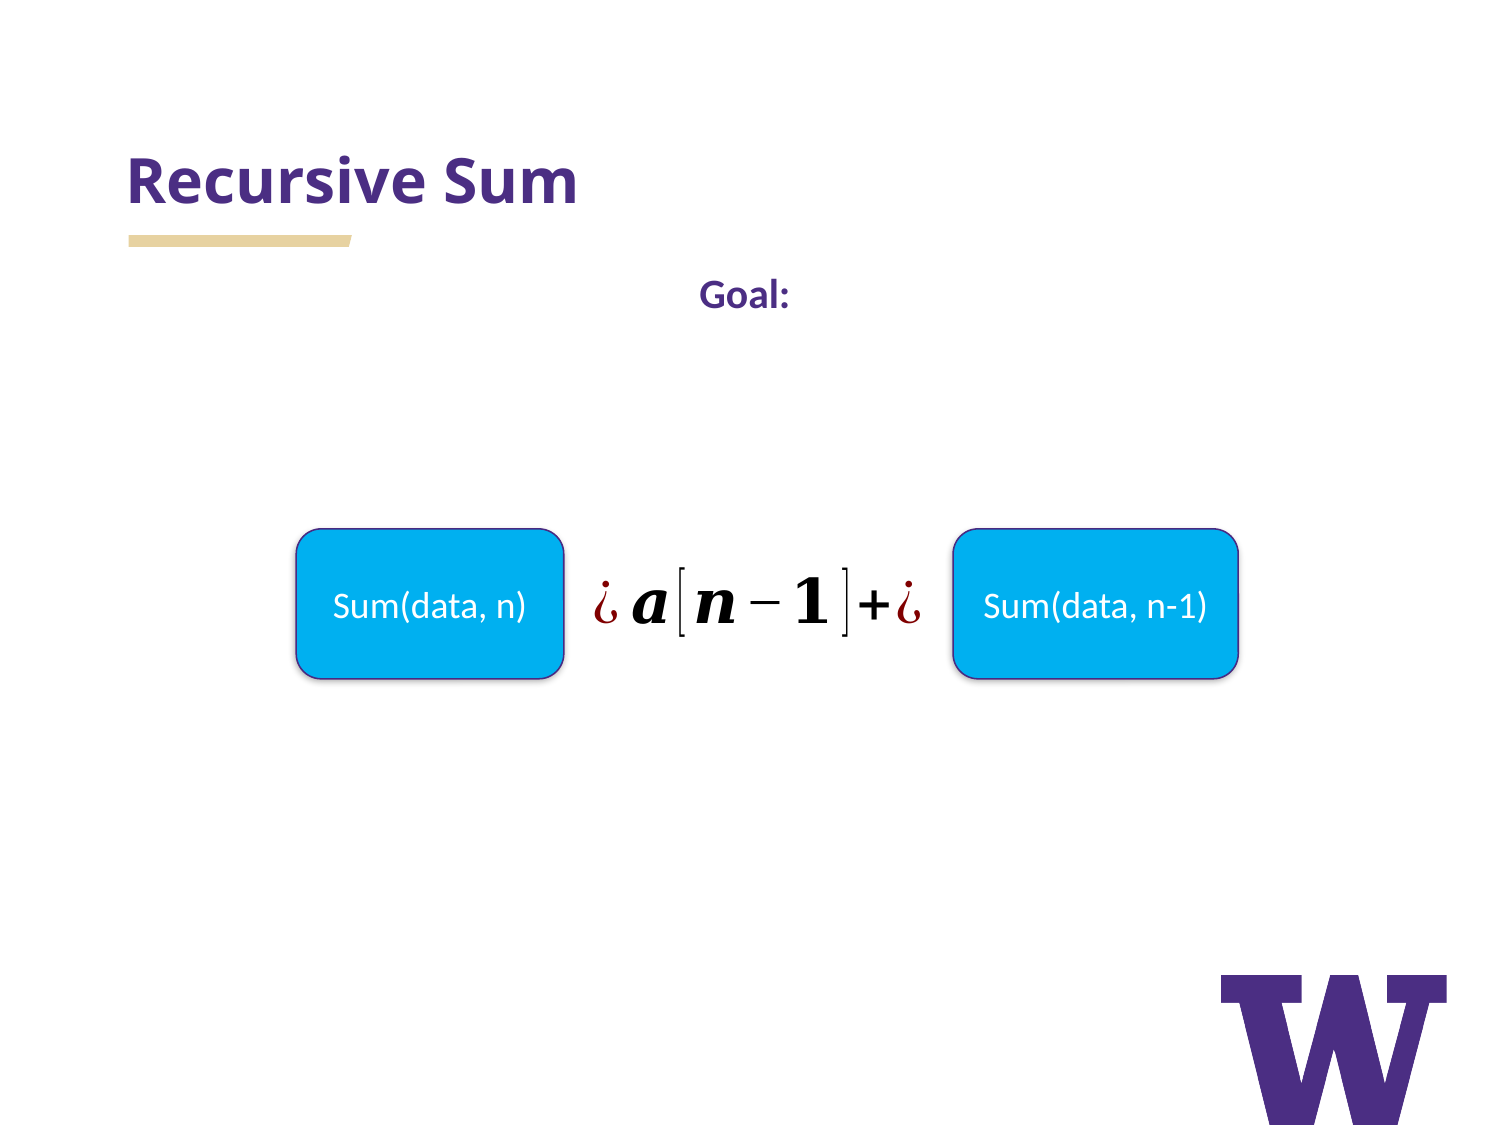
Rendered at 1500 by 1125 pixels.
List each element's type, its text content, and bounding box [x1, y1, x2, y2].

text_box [295, 528, 1239, 680]
picture [1221, 975, 1447, 1125]
title Recursive Sum [110, 60, 1453, 224]
picture [128, 235, 352, 247]
